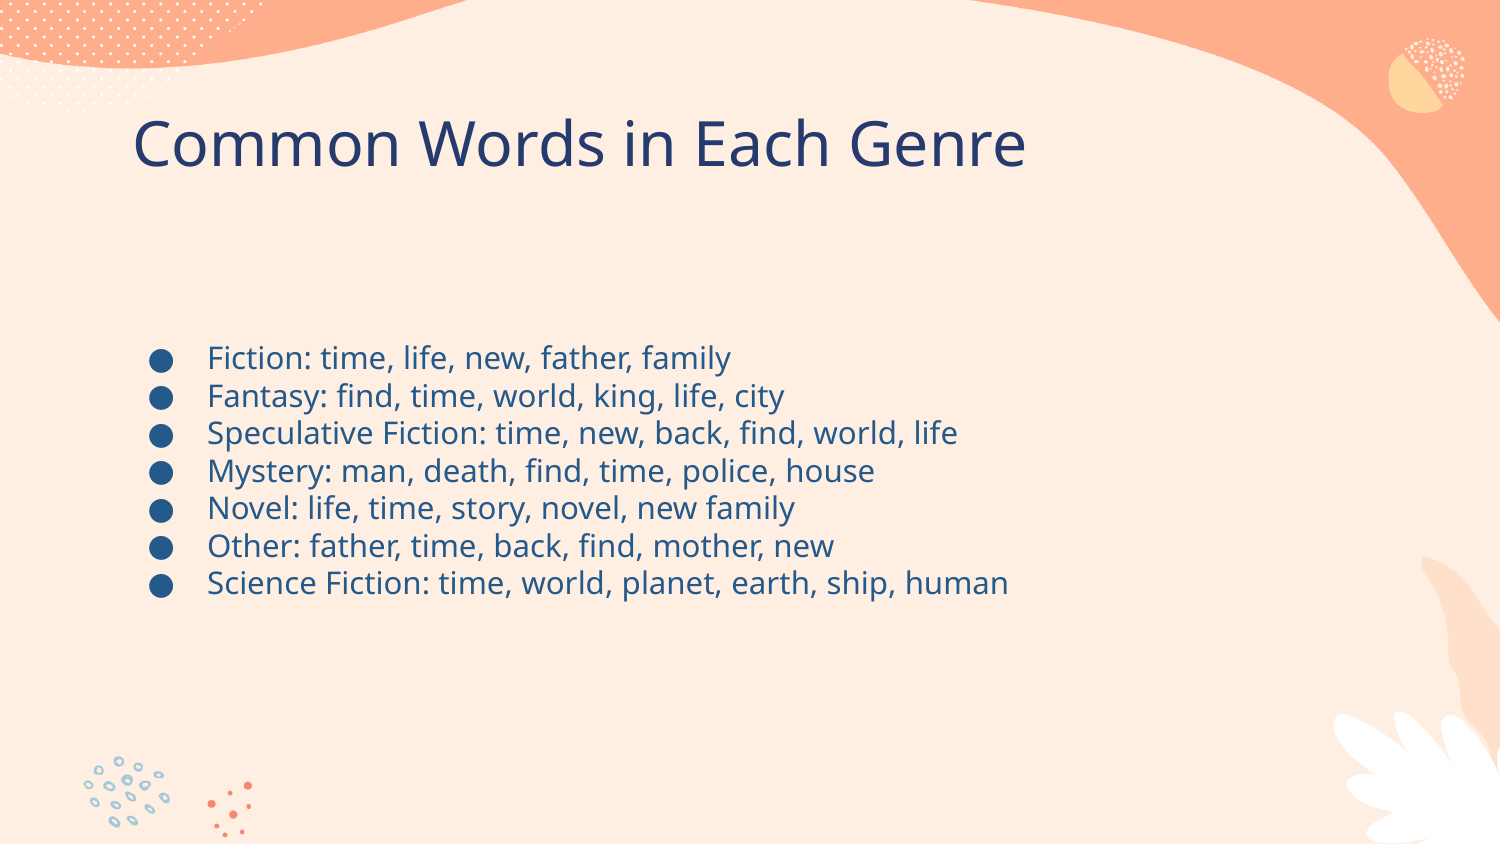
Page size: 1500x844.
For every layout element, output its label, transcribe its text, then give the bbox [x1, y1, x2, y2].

picture [0, 0, 1500, 844]
subtitle Fiction: time, life, new, father, family Fantasy: find, time, world, king, life, city Speculative Fiction: time, new, back, find, world, life Mystery: man, death, find, time, police, house Novel: life, time, story, novel, new family Other: father, time, back, find, mother, new Science Fiction: time, world, planet, earth, ship, human [116, 184, 1383, 755]
title Common Words in Each Genre [116, 88, 1383, 167]
